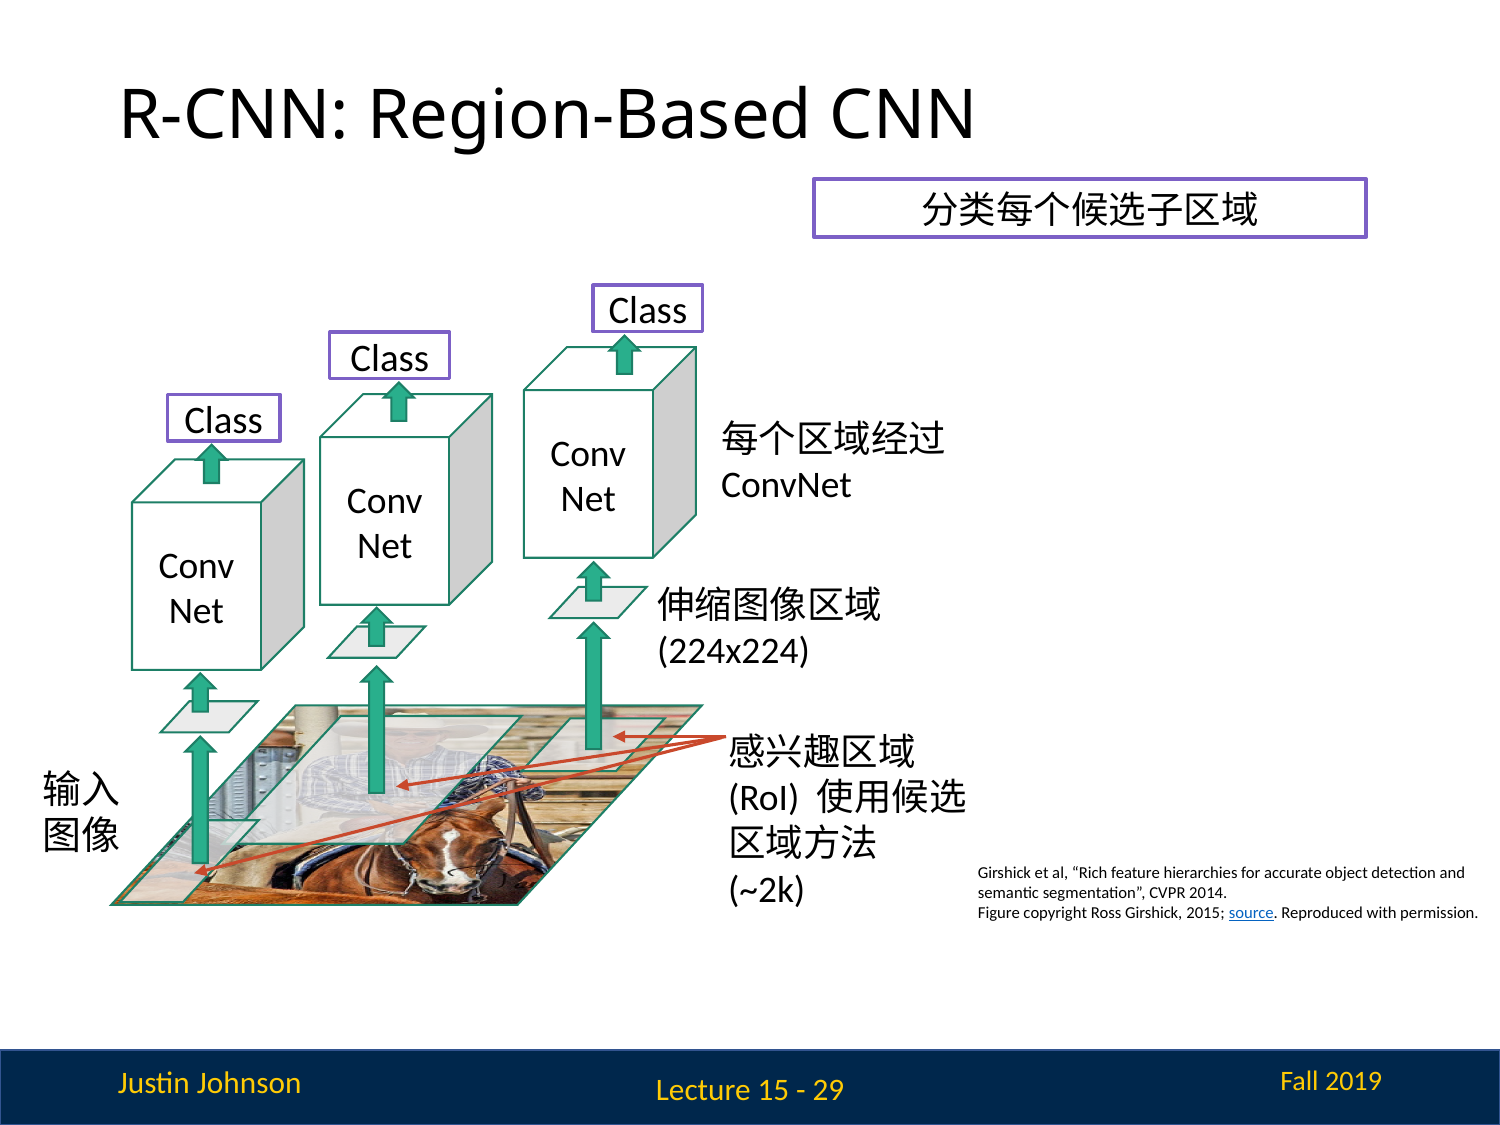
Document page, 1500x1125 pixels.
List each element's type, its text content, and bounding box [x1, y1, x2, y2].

title R-CNN: Region-Based CNN [103, 59, 1397, 173]
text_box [27, 285, 987, 905]
slide_number Lecture 15 - 29 [547, 1057, 953, 1118]
text_box 分类每个候选子区域 [813, 179, 1366, 237]
text_box Girshick et al, “Rich feature hierarchies for accurate object detection and semantic segmentation”, CVPR 2014. Figure copyright Ross Girshick, 2015; source. Reproduced with permission. [962, 847, 1500, 923]
